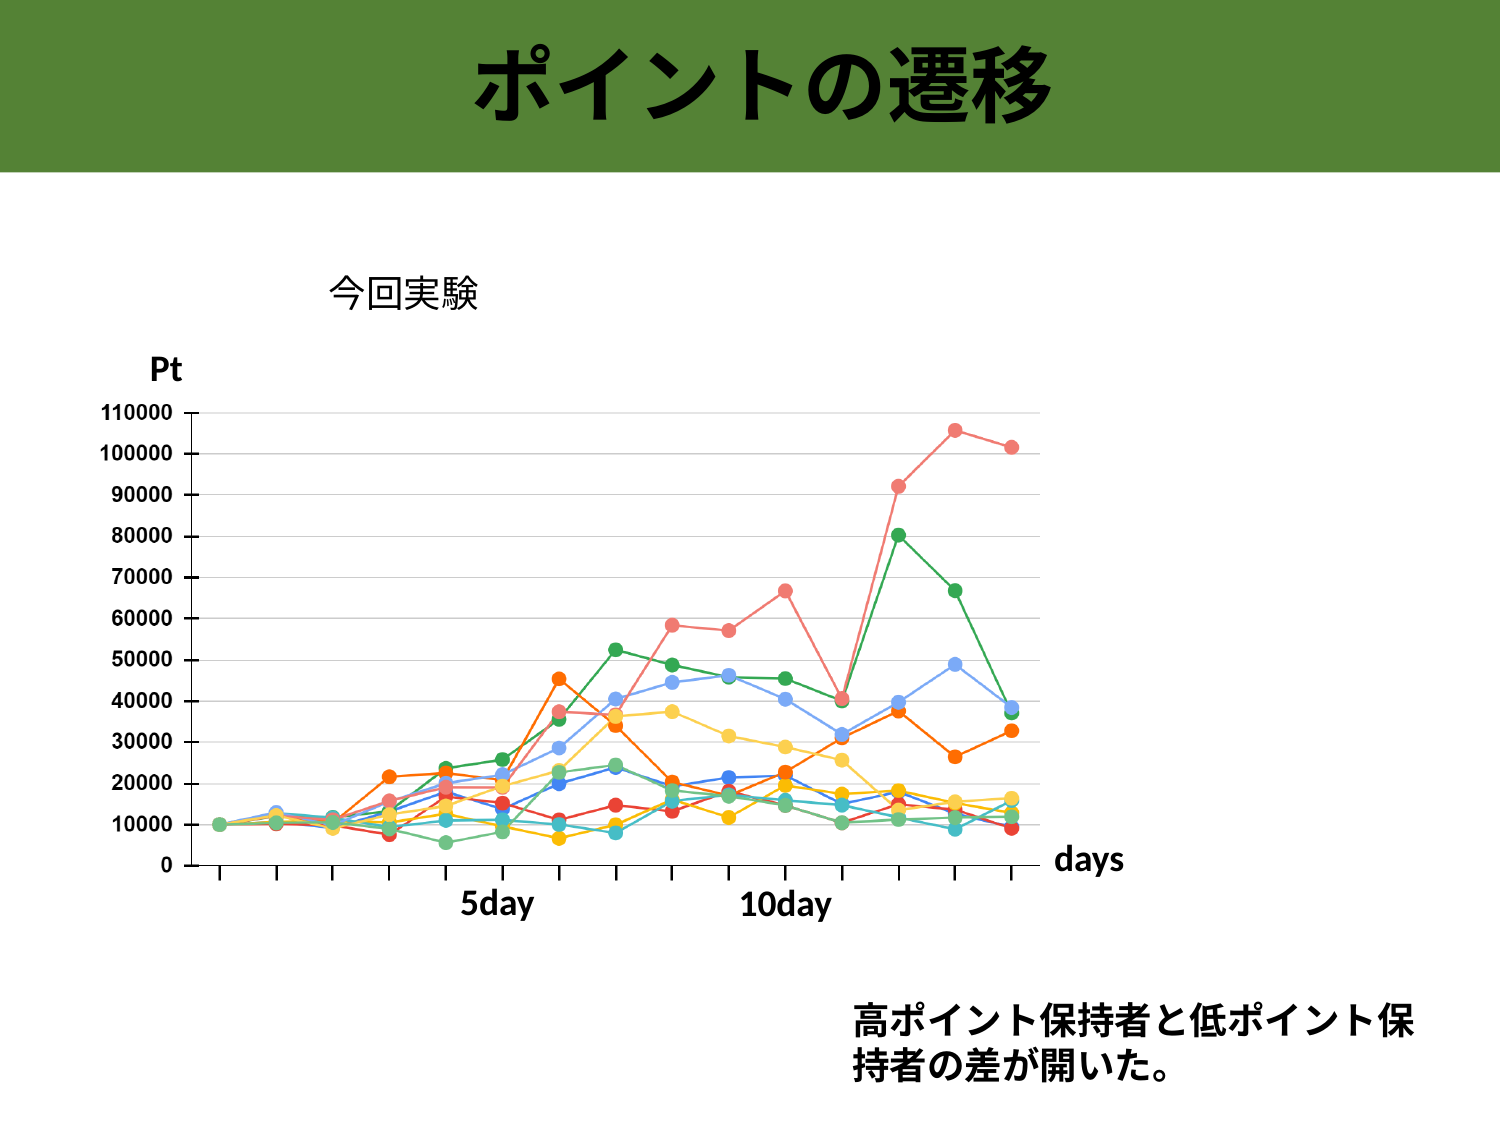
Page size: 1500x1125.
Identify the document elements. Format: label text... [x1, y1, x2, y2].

picture [72, 375, 1066, 903]
text_box ポイントの遷移 [0, 0, 1500, 174]
text_box 5day [445, 903, 588, 930]
text_box 10day [723, 903, 866, 932]
text_box 高ポイント保持者と低ポイント保持者の差が開いた。 [837, 989, 1461, 1095]
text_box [134, 336, 1164, 888]
text_box 今回実験 [313, 262, 517, 323]
